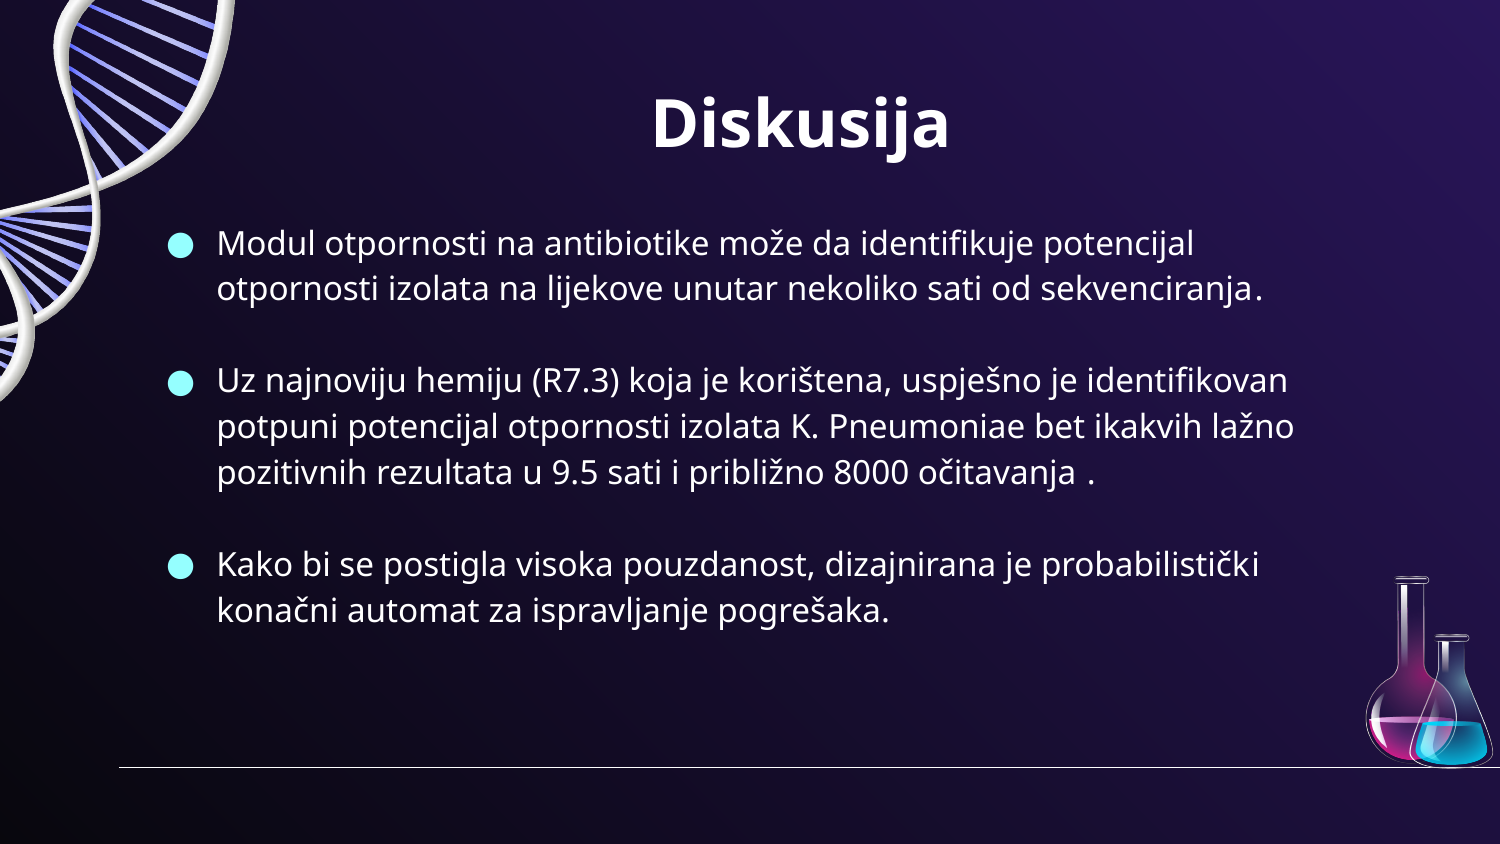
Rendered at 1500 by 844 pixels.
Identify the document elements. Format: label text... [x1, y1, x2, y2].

title Diskusija [280, 51, 1364, 190]
picture [1357, 564, 1500, 781]
list Modul otpornosti na antibiotike može da identifikuje potencijal otpornosti izolata na lijekove unutar nekoliko sati od sekvenciranja. Uz najnoviju hemiju (R7.3) koja je korištena, uspješno je identifikovan potpuni potencijal otpornosti izolata K. Pneumoniae bet ikakvih lažno pozitivnih rezultata u 9.5 sati i približno 8000 očitavanja . Kako bi se postigla visoka pouzdanost, dizajnirana je probabilistički konačni automat za ispravljanje pogrešaka. [126, 200, 1376, 741]
picture [0, 0, 277, 444]
